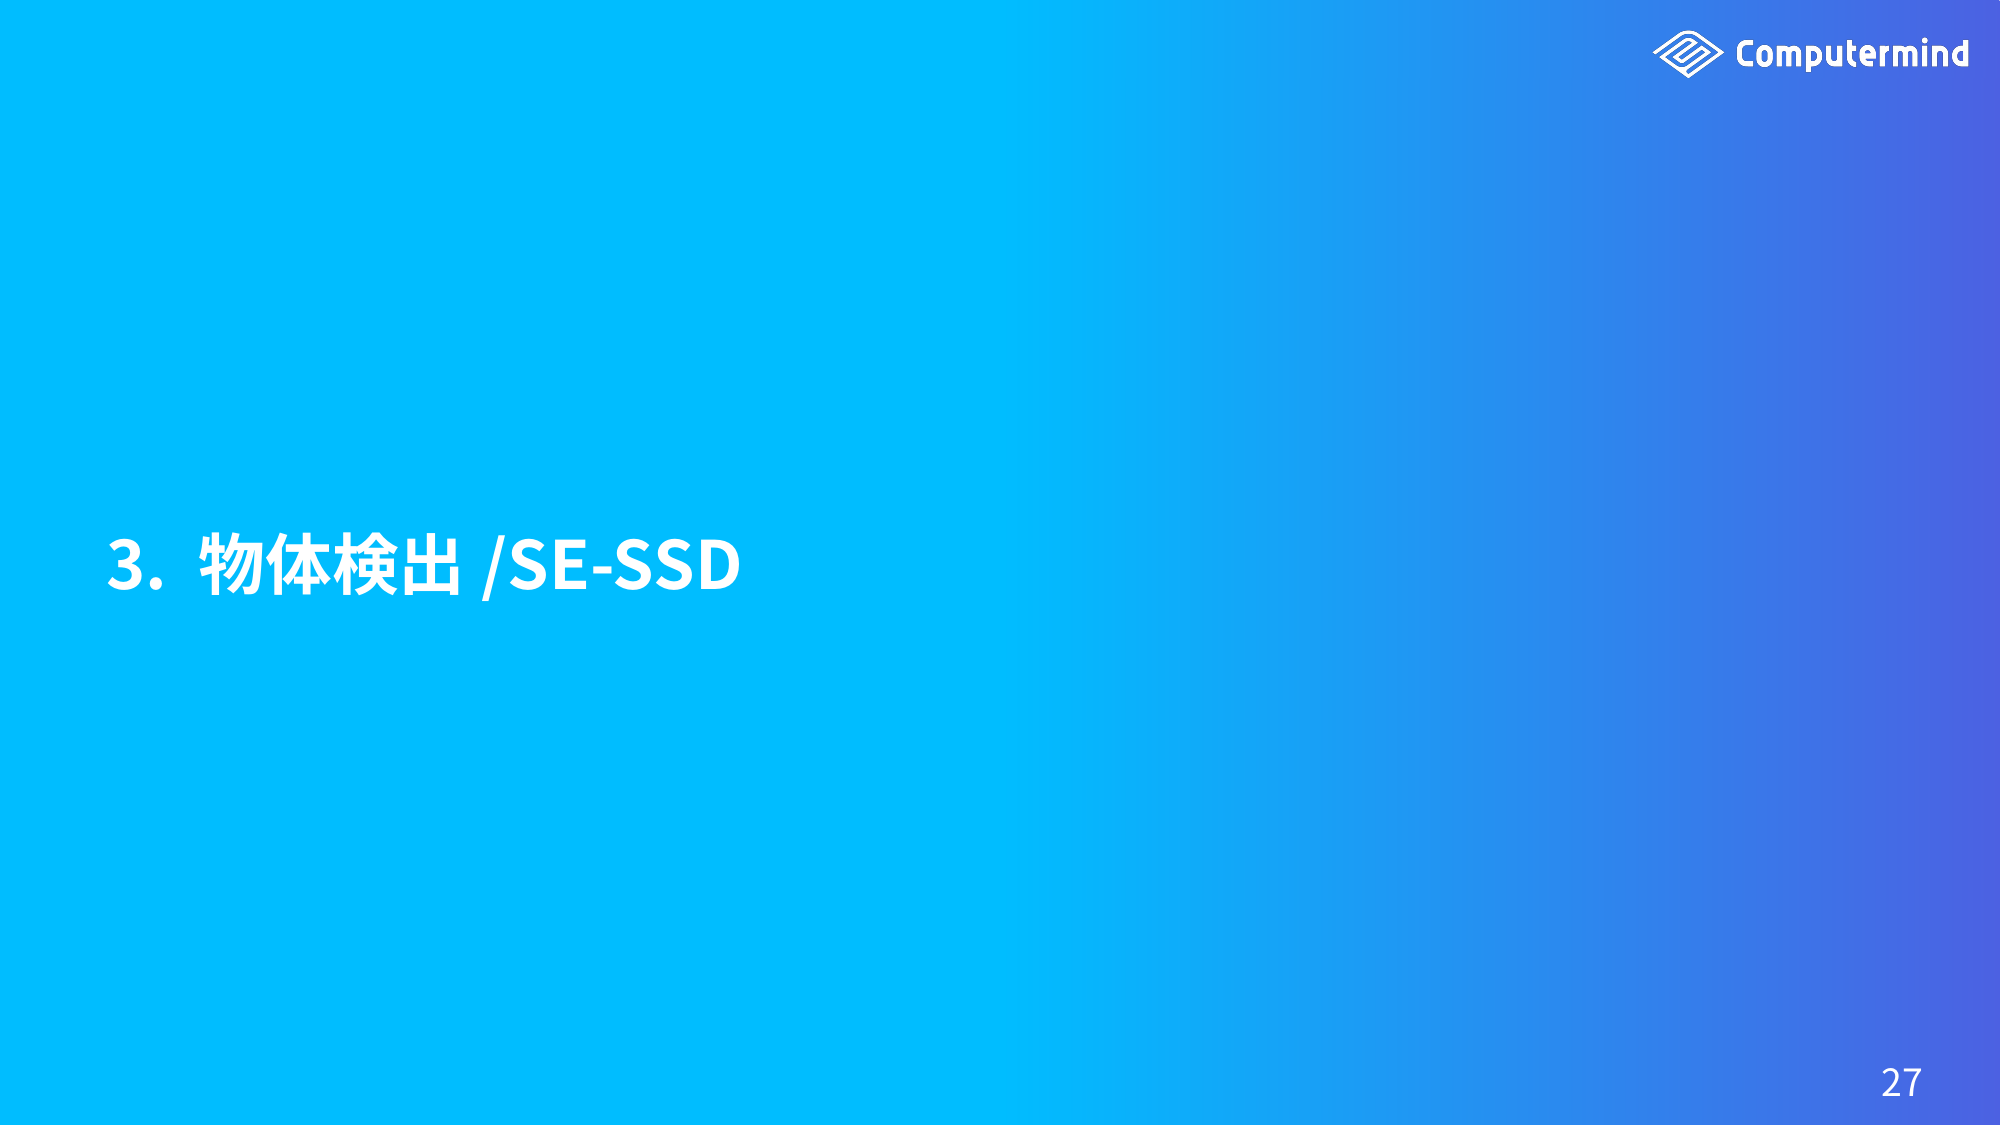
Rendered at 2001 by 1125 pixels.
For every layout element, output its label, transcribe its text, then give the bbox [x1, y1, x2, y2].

slide_number 27 [1471, 1051, 1938, 1092]
picture [1652, 26, 1970, 78]
title 3. 物体検出/SE-SSD [91, 500, 1807, 625]
